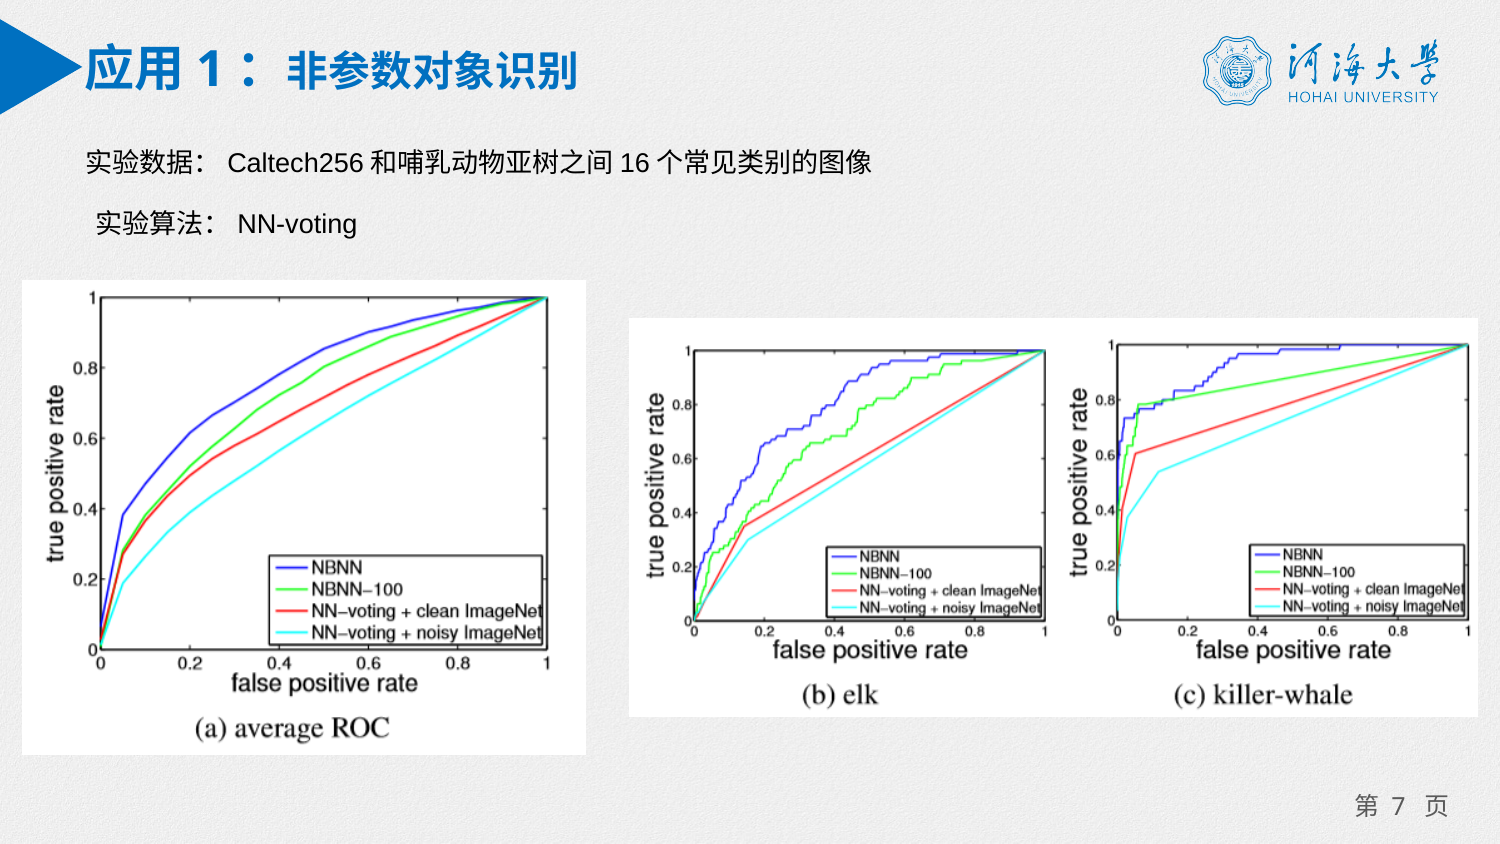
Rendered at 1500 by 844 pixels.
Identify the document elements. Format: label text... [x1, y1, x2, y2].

text_box 应用1：非参数对象识别 [69, 29, 595, 105]
text_box 实验算法：NN-voting [81, 198, 373, 246]
text_box [0, 19, 83, 115]
text_box 实验数据：Caltech256和哺乳动物亚树之间16个常见类别的图像 [71, 138, 888, 186]
picture [0, 0, 1500, 844]
